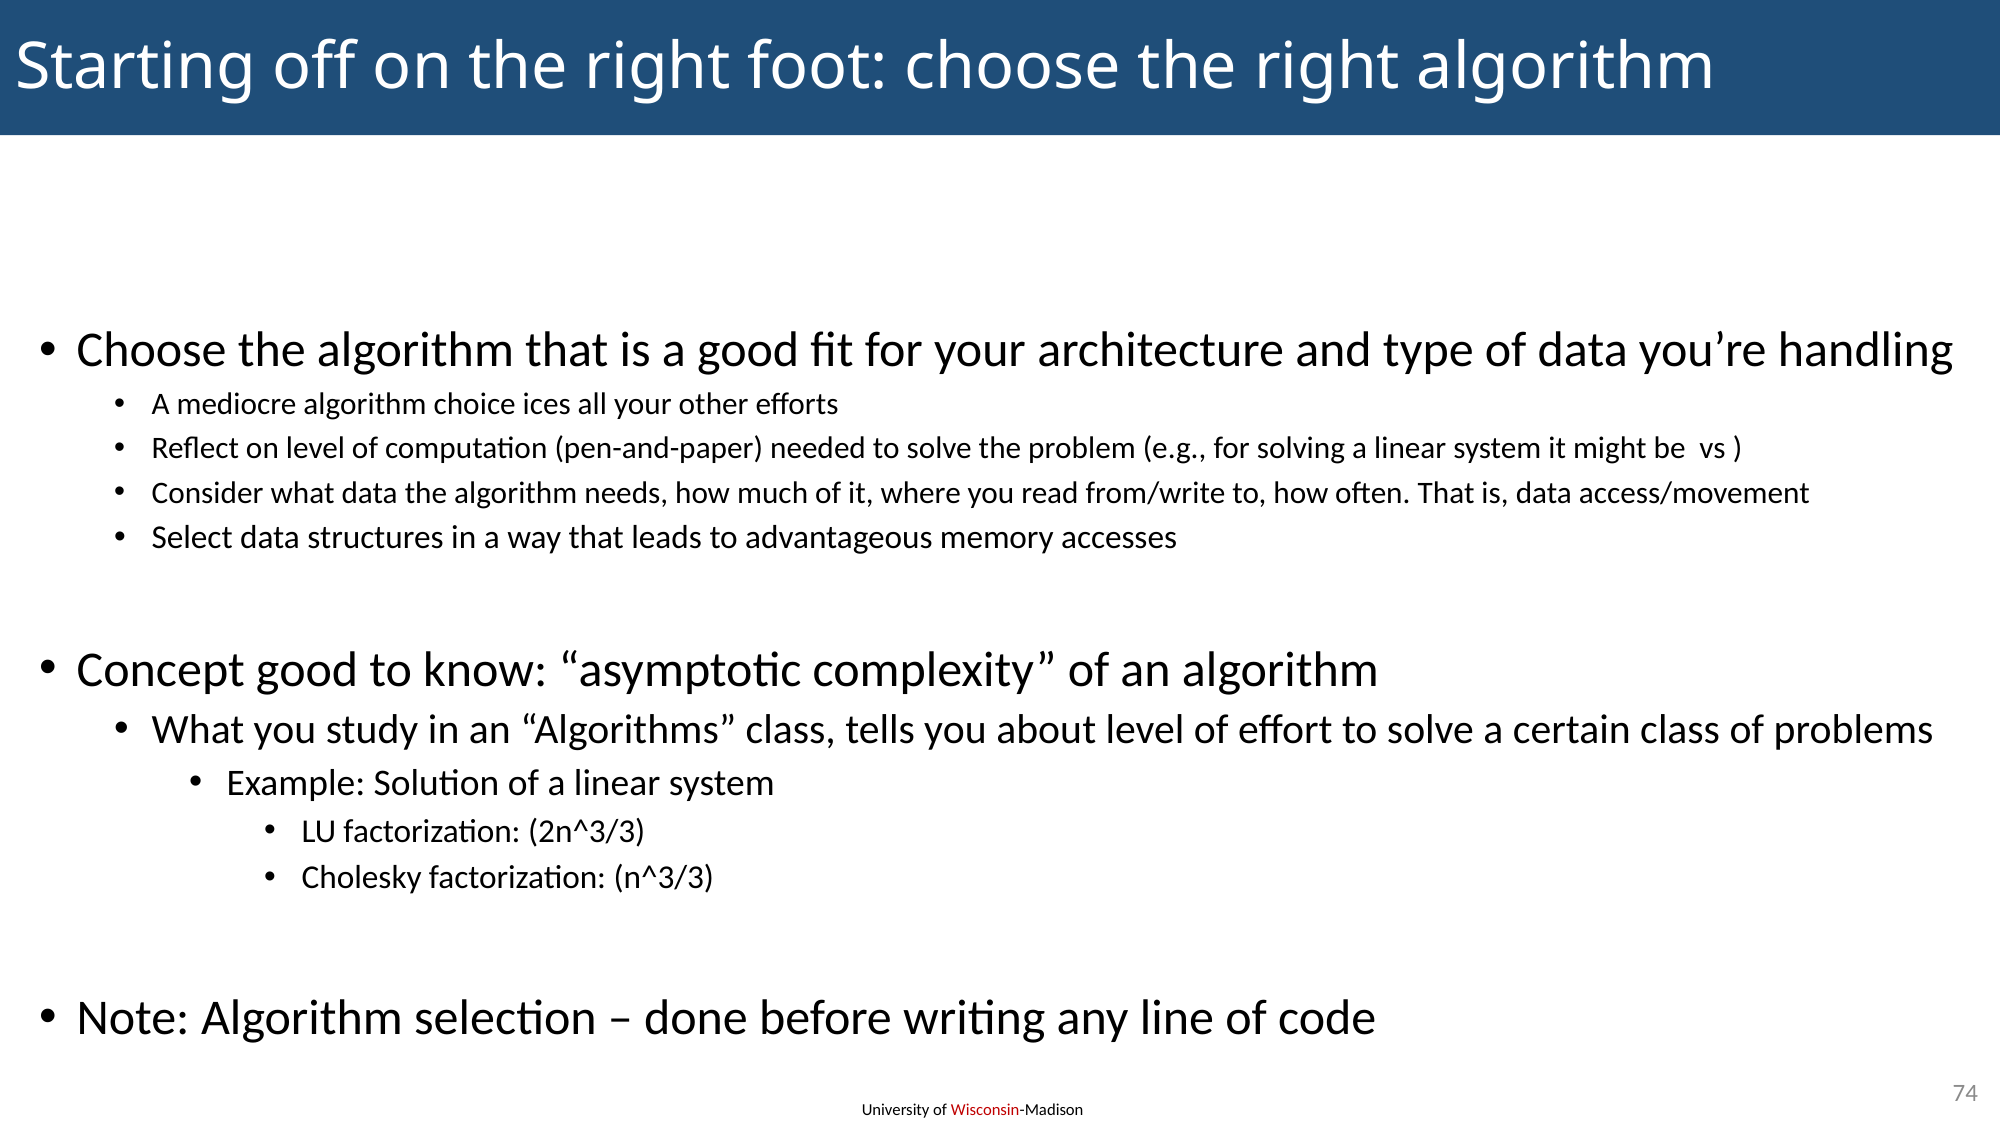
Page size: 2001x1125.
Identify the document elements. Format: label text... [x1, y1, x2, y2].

slide_number 74 [1879, 1069, 1994, 1114]
title Starting off on the right foot: choose the right algorithm [0, 0, 2000, 136]
